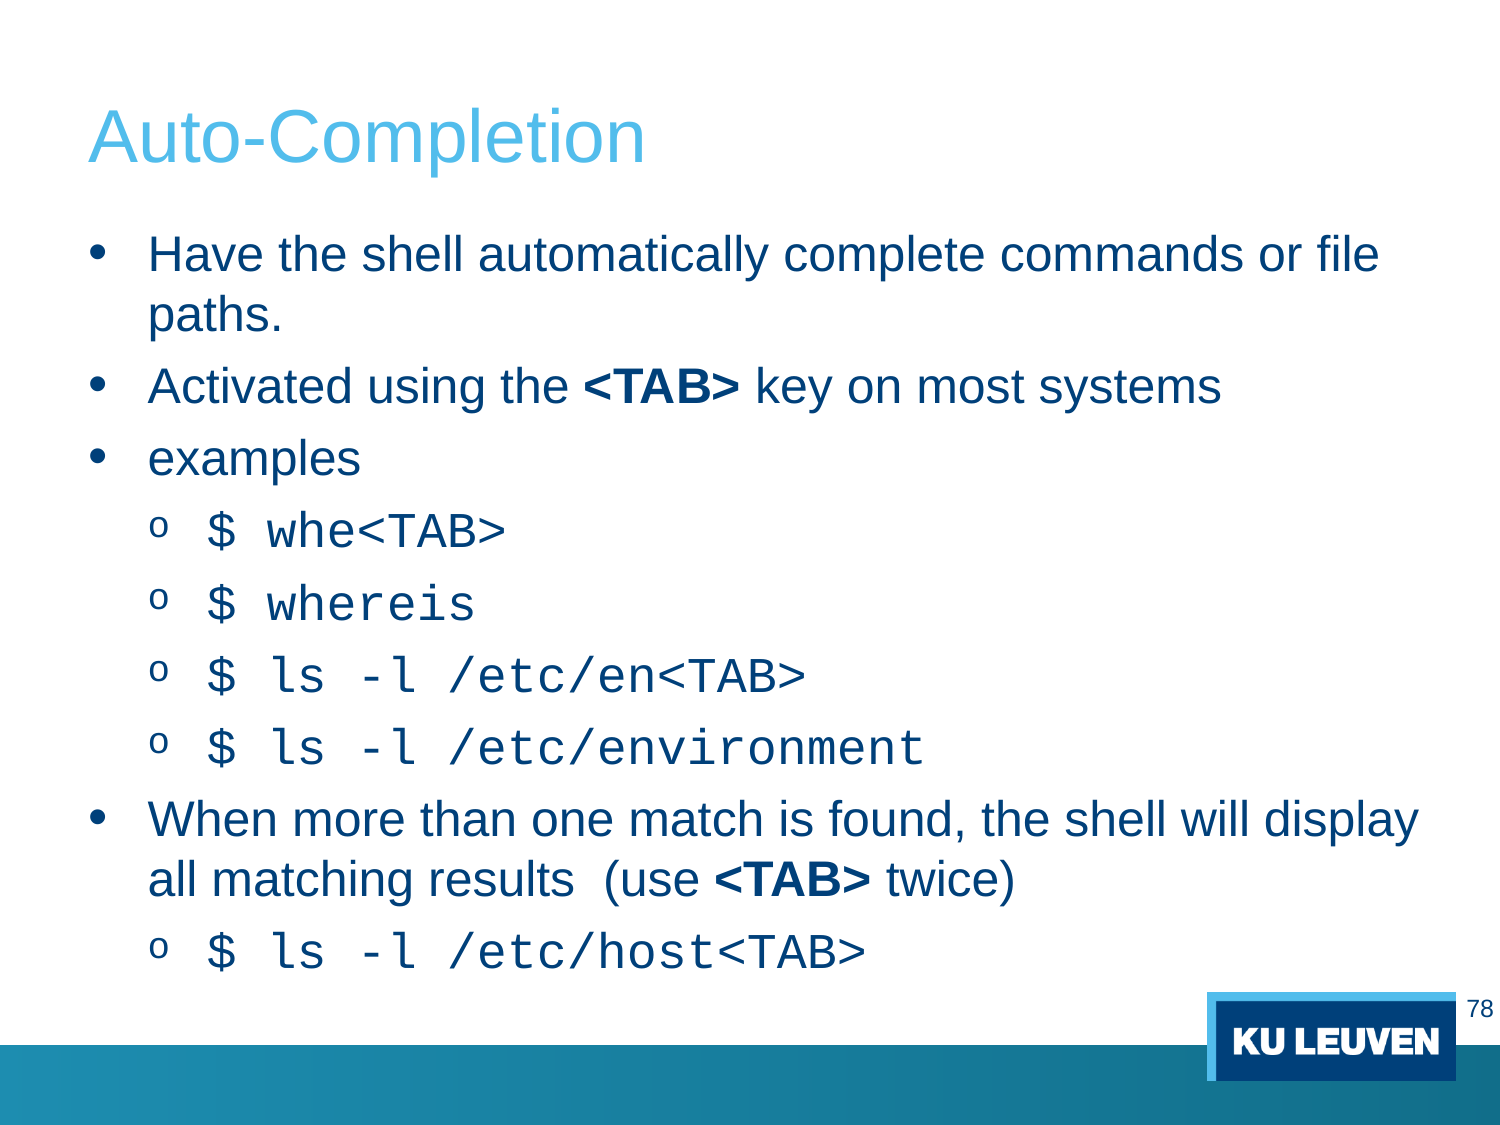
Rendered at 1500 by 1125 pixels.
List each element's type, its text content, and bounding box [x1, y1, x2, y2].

slide_number 78 [1340, 992, 1495, 1040]
title Auto-Completion [88, 29, 1456, 178]
picture [1207, 992, 1456, 1081]
list Have the shell automatically complete commands or file paths. Activated using the <TAB> key on most systems examples $ whe<TAB> $ whereis $ ls -l /etc/en<TAB> $ ls -l /etc/environment When more than one match is found, the shell will display all matching results (use <TAB> twice) $ ls -l /etc/host<TAB> [88, 221, 1456, 948]
